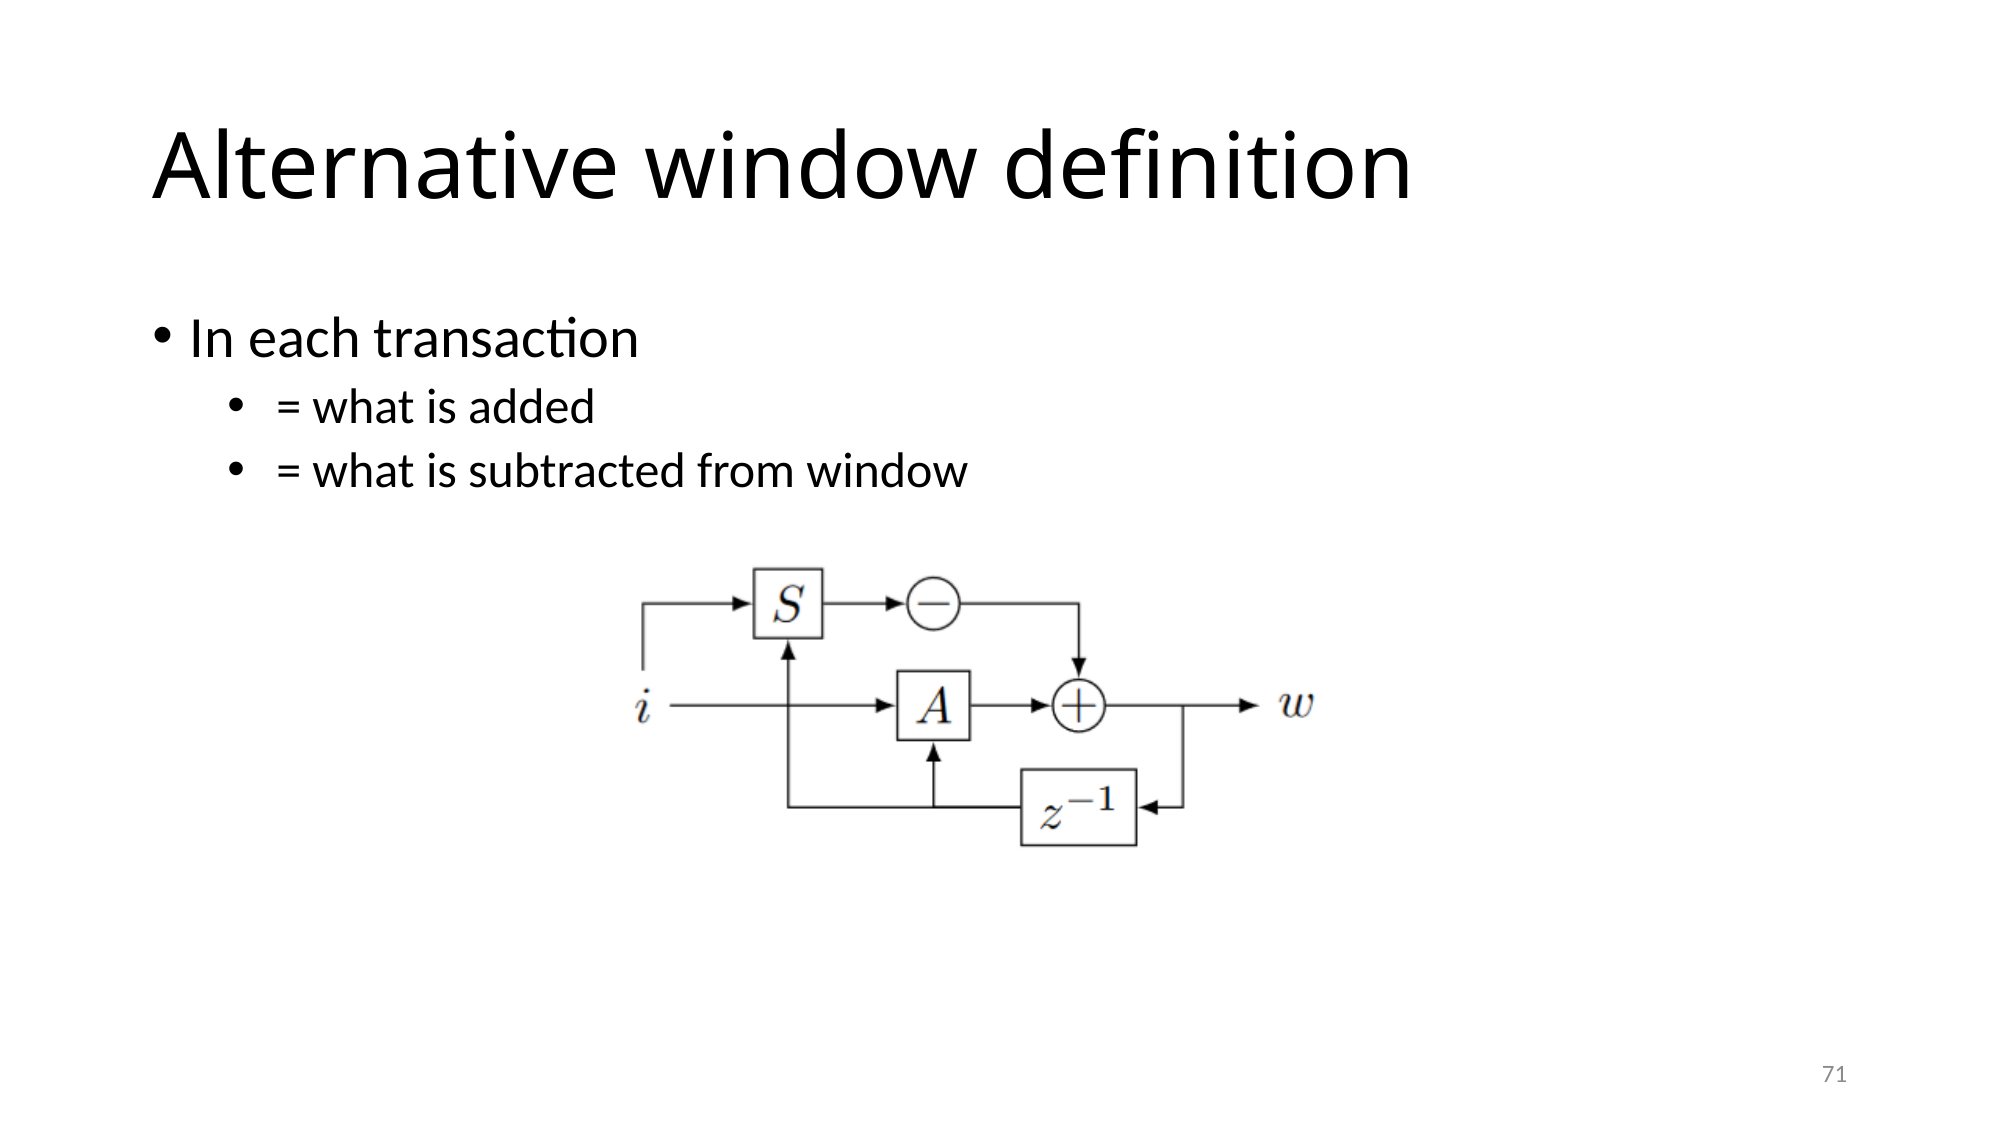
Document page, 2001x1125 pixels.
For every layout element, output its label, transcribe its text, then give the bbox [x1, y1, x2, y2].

picture [504, 549, 1446, 862]
title Alternative window definition [137, 59, 1863, 278]
slide_number 71 [1798, 1042, 1863, 1103]
